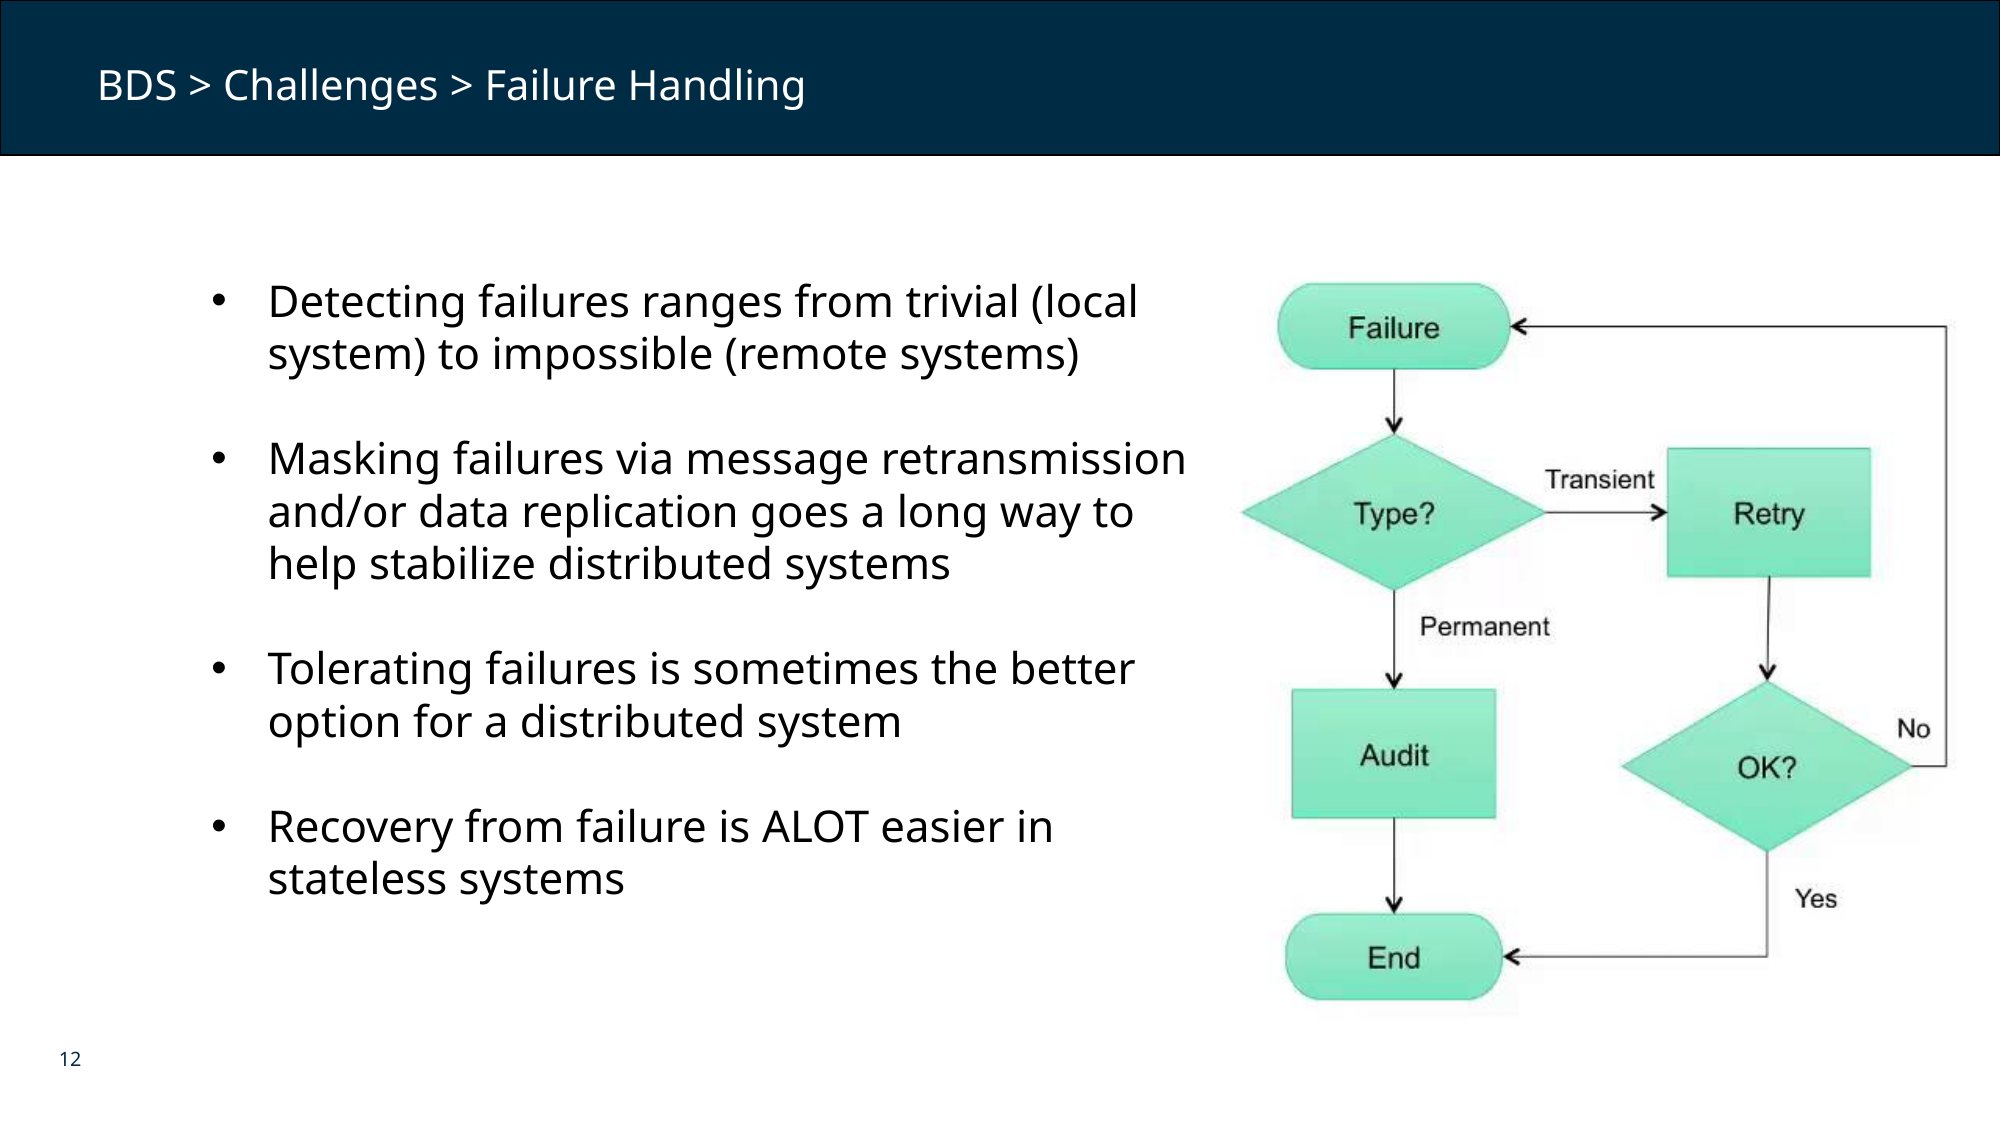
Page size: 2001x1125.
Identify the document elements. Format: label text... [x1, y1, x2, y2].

text_box Detecting failures ranges from trivial (local system) to impossible (remote systems) Masking failures via message retransmission and/or data replication goes a long way to help stabilize distributed systems Tolerating failures is sometimes the better option for a distributed system Recovery from failure is ALOT easier in stateless systems [211, 273, 1207, 966]
picture [1223, 254, 1996, 1030]
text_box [0, 0, 2000, 156]
